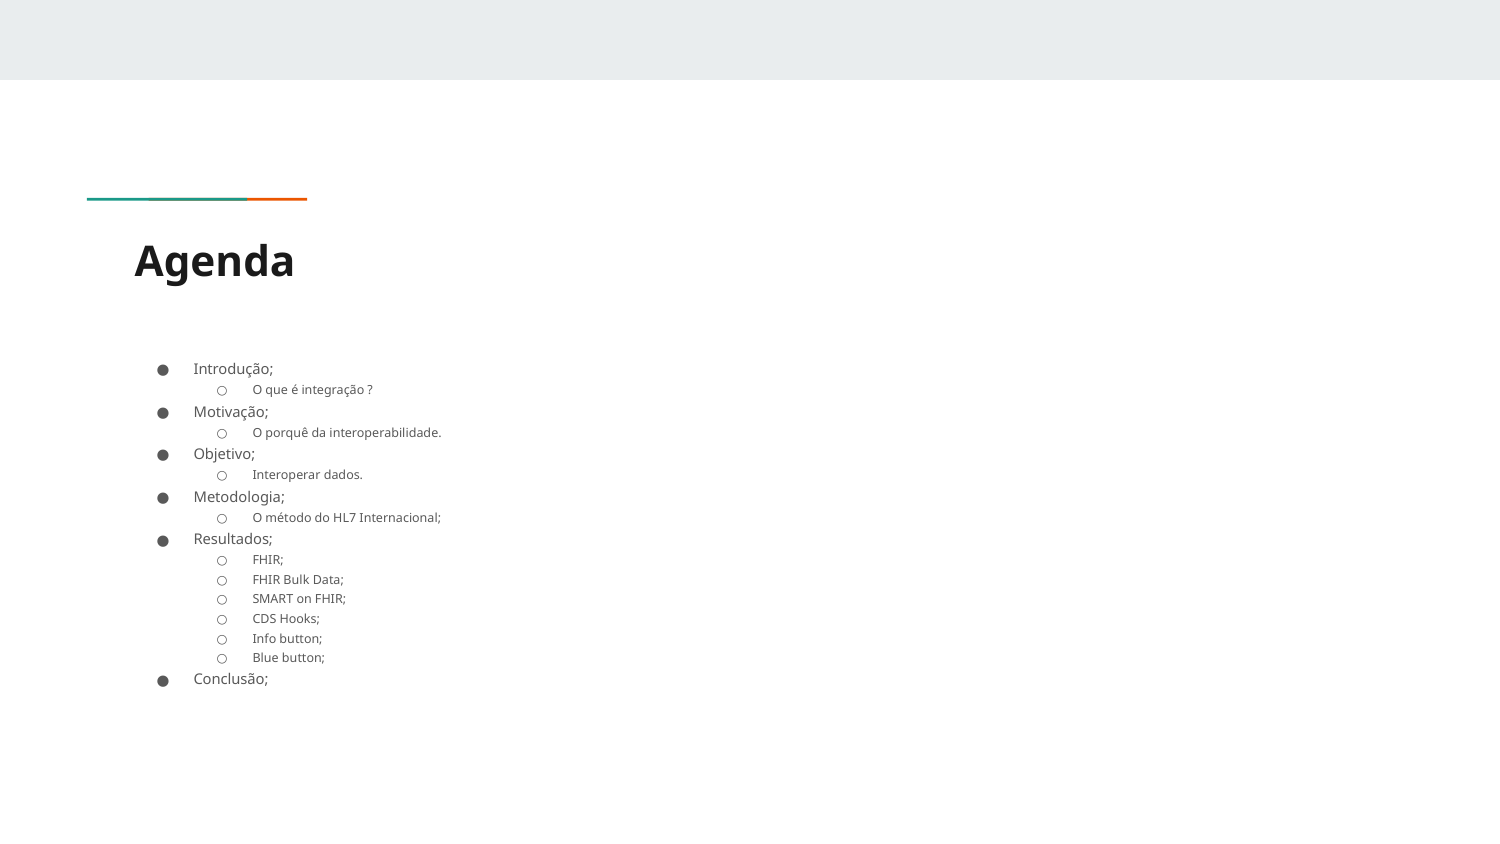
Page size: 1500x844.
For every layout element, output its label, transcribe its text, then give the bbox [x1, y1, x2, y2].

title Agenda [119, 216, 1381, 305]
list Introdução; O que é integração ? Motivação; O porquê da interoperabilidade. Objetivo; Interoperar dados. Metodologia; O método do HL7 Internacional; Resultados; FHIR; FHIR Bulk Data; SMART on FHIR; CDS Hooks; Info button; Blue button; Conclusão; [119, 341, 1381, 712]
